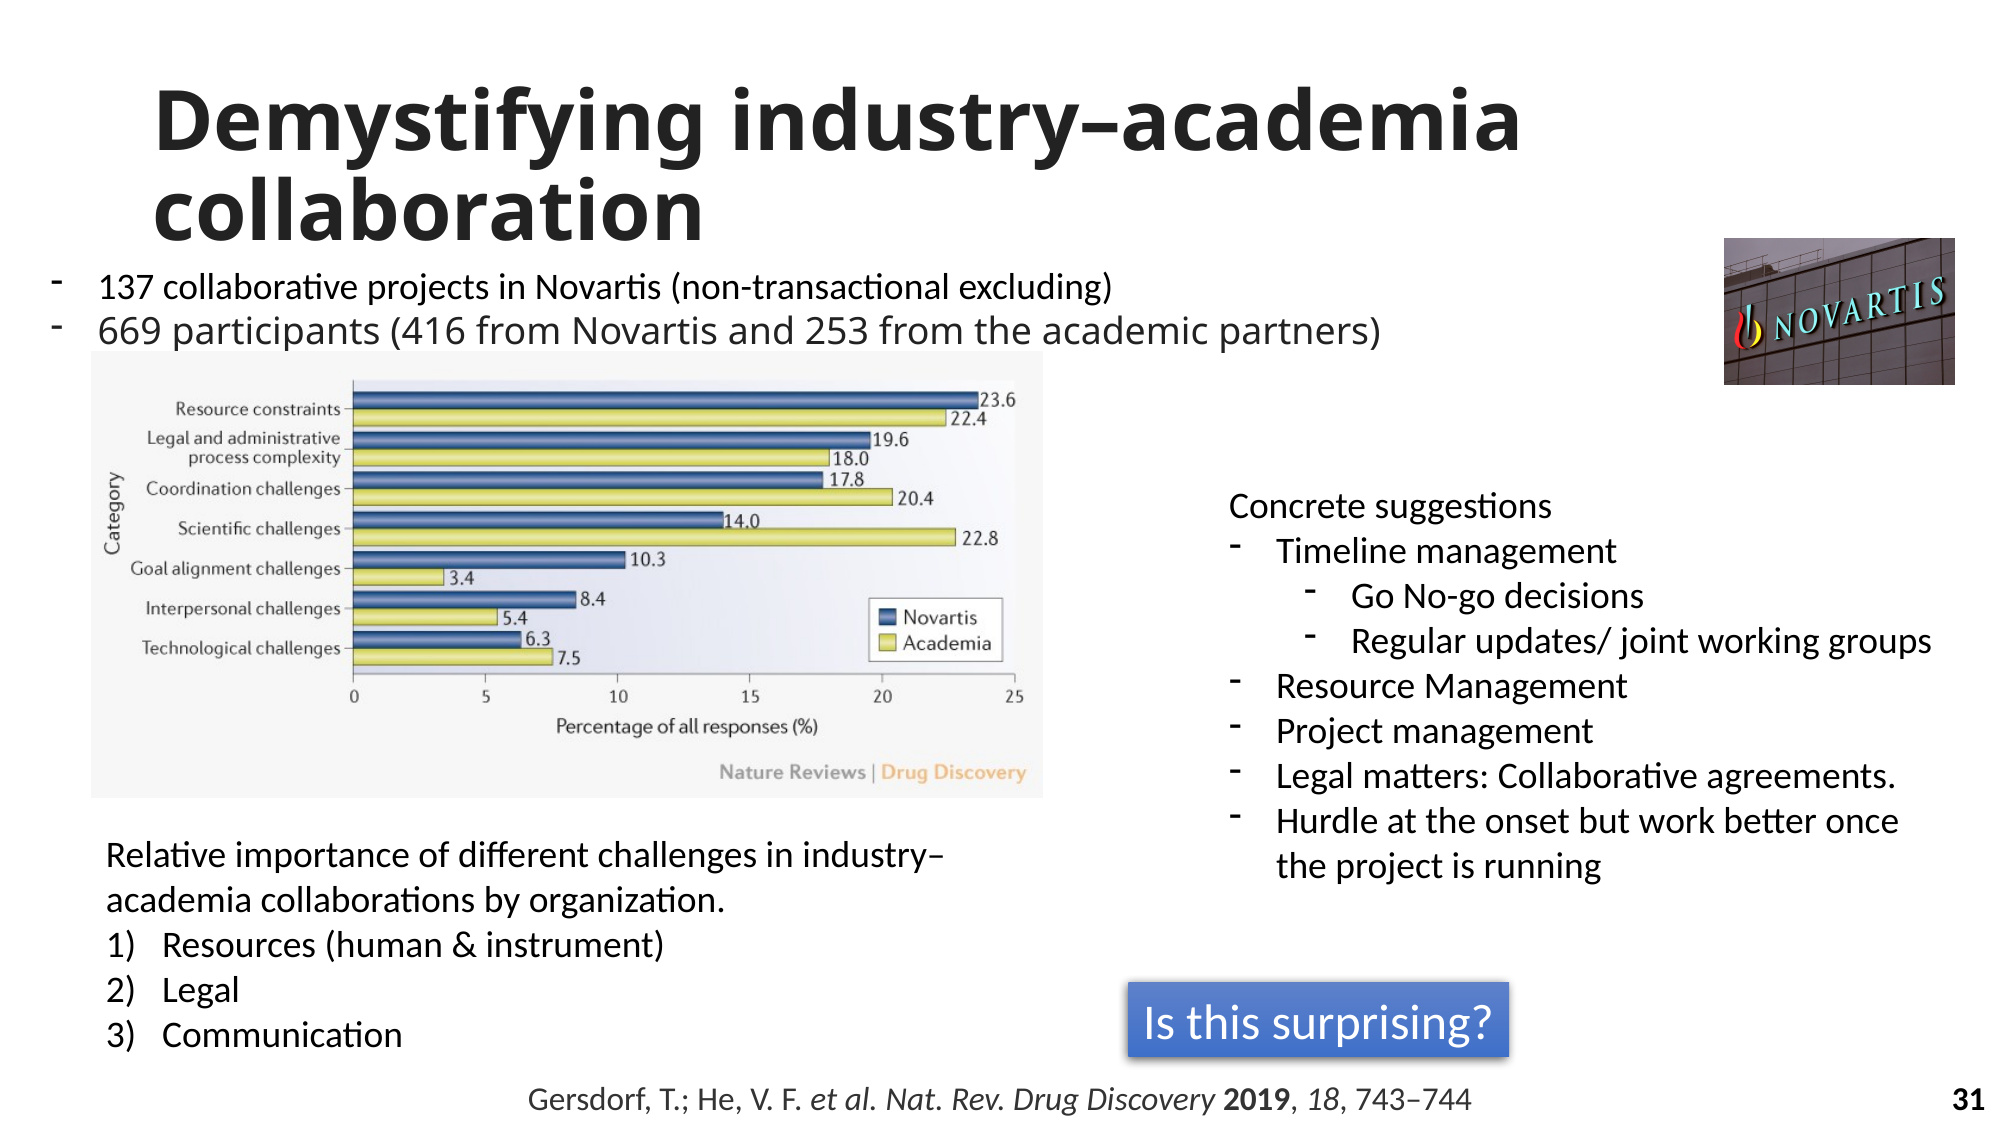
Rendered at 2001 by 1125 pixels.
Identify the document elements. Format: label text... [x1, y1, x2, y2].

text_box 137 collaborative projects in Novartis (non-transactional excluding) 669 participants (416 from Novartis and 253 from the academic partners) [35, 254, 1397, 405]
text_box Concrete suggestions Timeline management Go No-go decisions Regular updates/ joint working groups Resource Management Project management Legal matters: Collaborative agreements. Hurdle at the onset but work better once the project is running [1214, 473, 1956, 894]
text_box Gersdorf, T.; He, V. F. et al. Nat. Rev. Drug Discovery 2019, 18, 743–744 [0, 1069, 2000, 1125]
text_box Is this surprising? [1128, 982, 1510, 1057]
picture [1724, 238, 1955, 385]
title Demystifying industry–academia collaboration [137, 59, 1863, 278]
picture [90, 351, 1043, 798]
text_box Relative importance of different challenges in industry–academia collaborations by organization. Resources (human & instrument) Legal Communication [91, 822, 1091, 1063]
